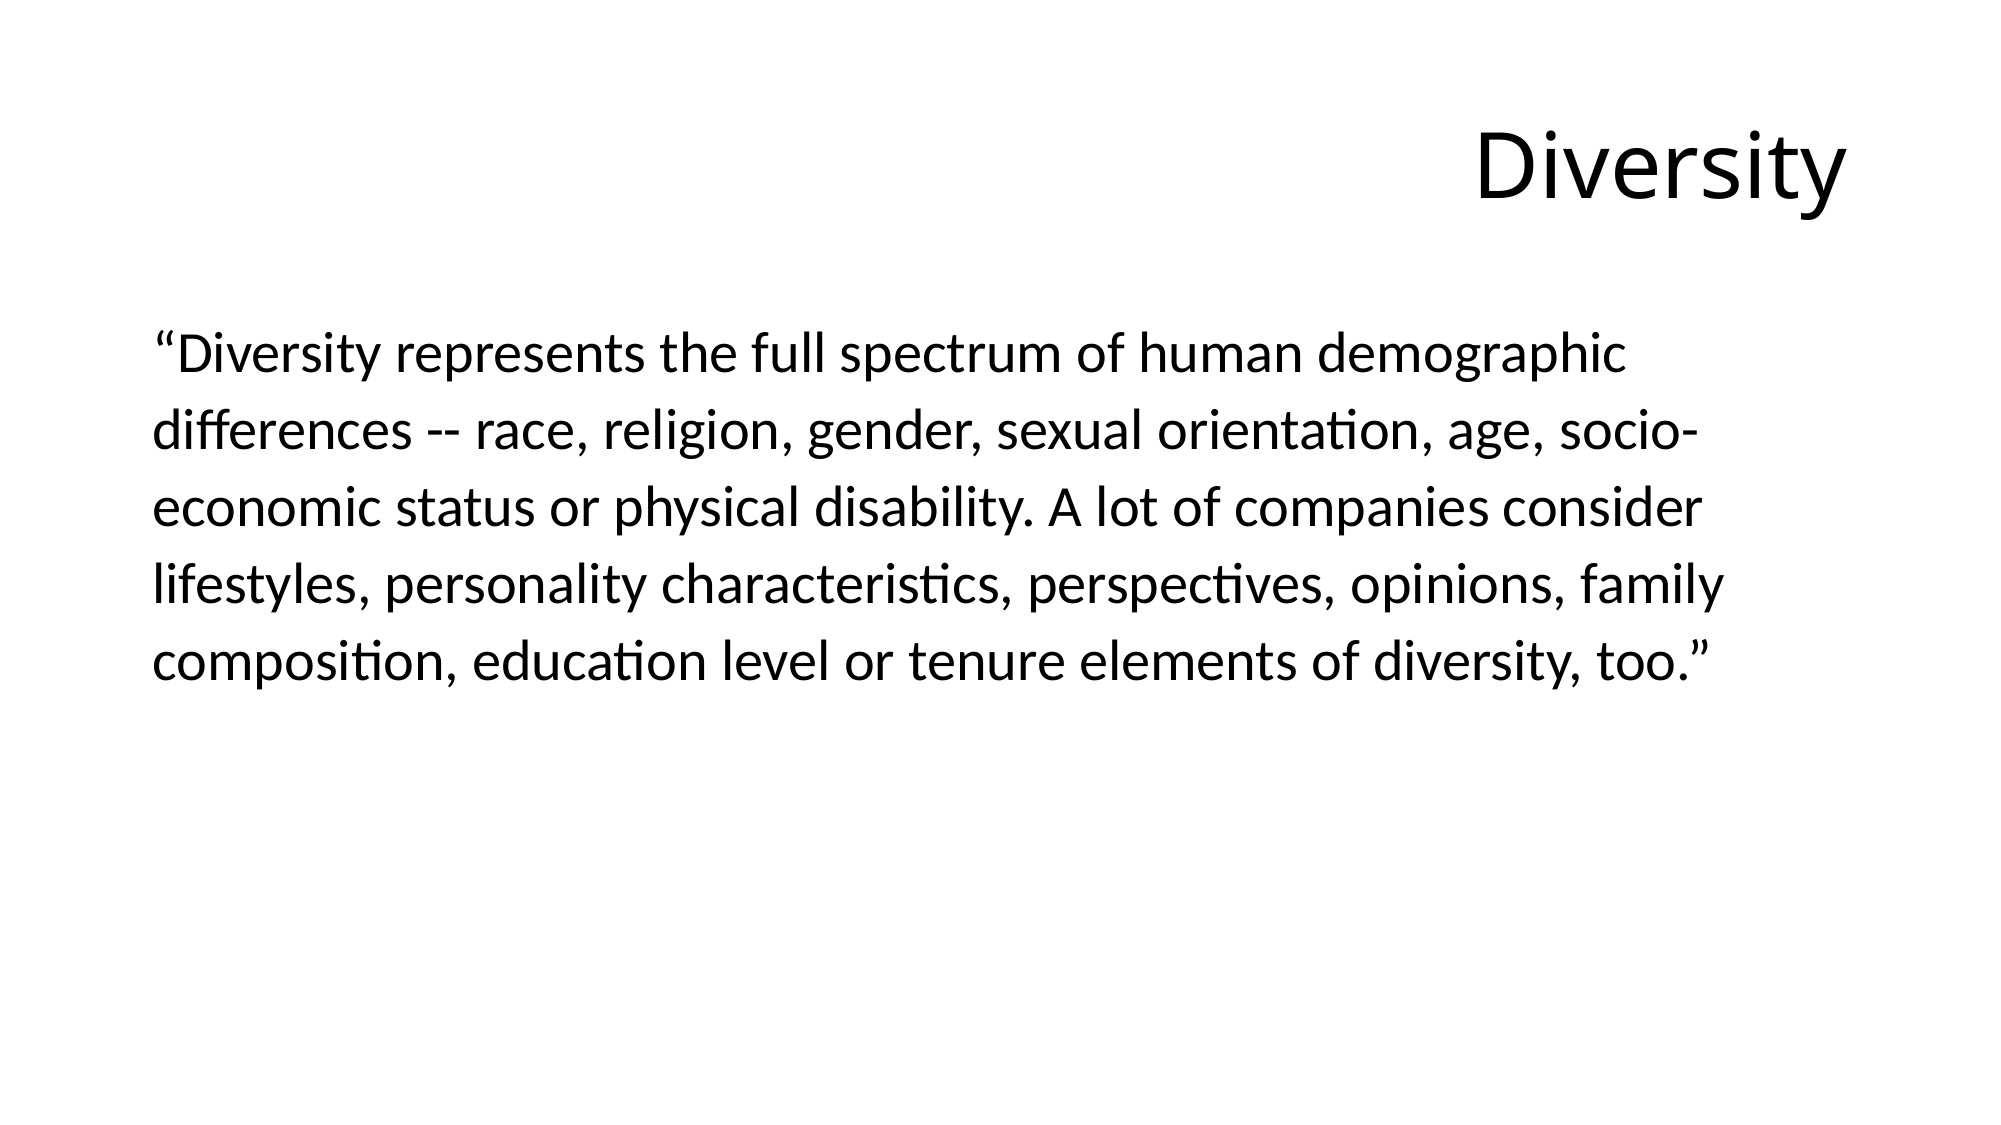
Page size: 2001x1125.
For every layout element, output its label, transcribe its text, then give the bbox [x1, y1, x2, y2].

title Diversity [137, 59, 1863, 278]
list “Diversity represents the full spectrum of human demographic differences -- race, religion, gender, sexual orientation, age, socio-economic status or physical disability. A lot of companies consider lifestyles, personality characteristics, perspectives, opinions, family composition, education level or tenure elements of diversity, too.” [137, 299, 1863, 1014]
